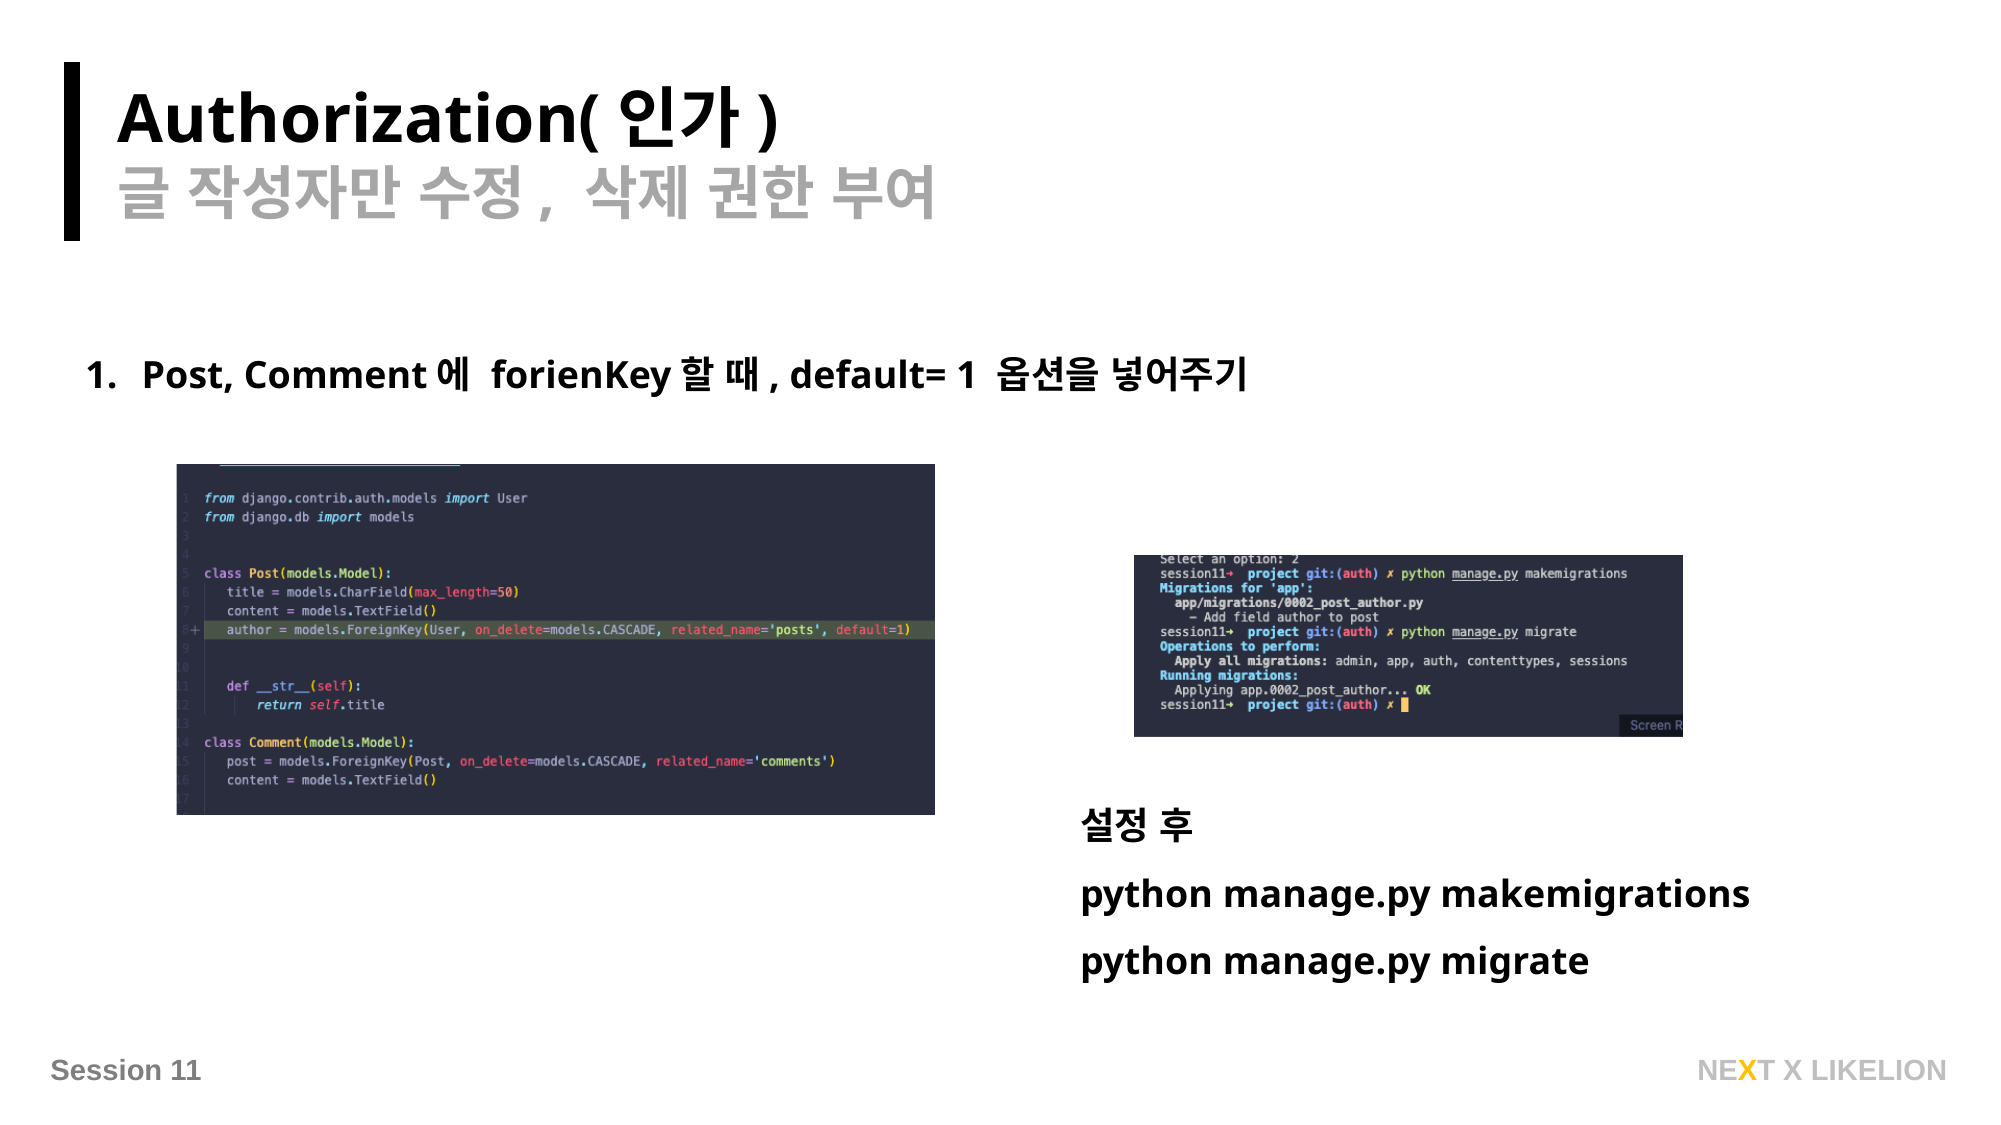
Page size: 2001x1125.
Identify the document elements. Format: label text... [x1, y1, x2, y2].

text_box Post, Comment에 forienKey할 때, default= 1 옵션을 넣어주기 [70, 321, 1766, 471]
text_box Session 11 [35, 1044, 318, 1095]
picture [1134, 555, 1683, 737]
text_box Authorization(인가) 글 작성자만 수정, 삭제 권한 부여 [102, 68, 1705, 234]
text_box 설정 후 python manage.py makemigrations python manage.py migrate [1065, 772, 1824, 990]
text_box NEXT X LIKELION [1682, 1044, 1965, 1095]
text_box [64, 63, 80, 240]
picture [176, 464, 935, 815]
